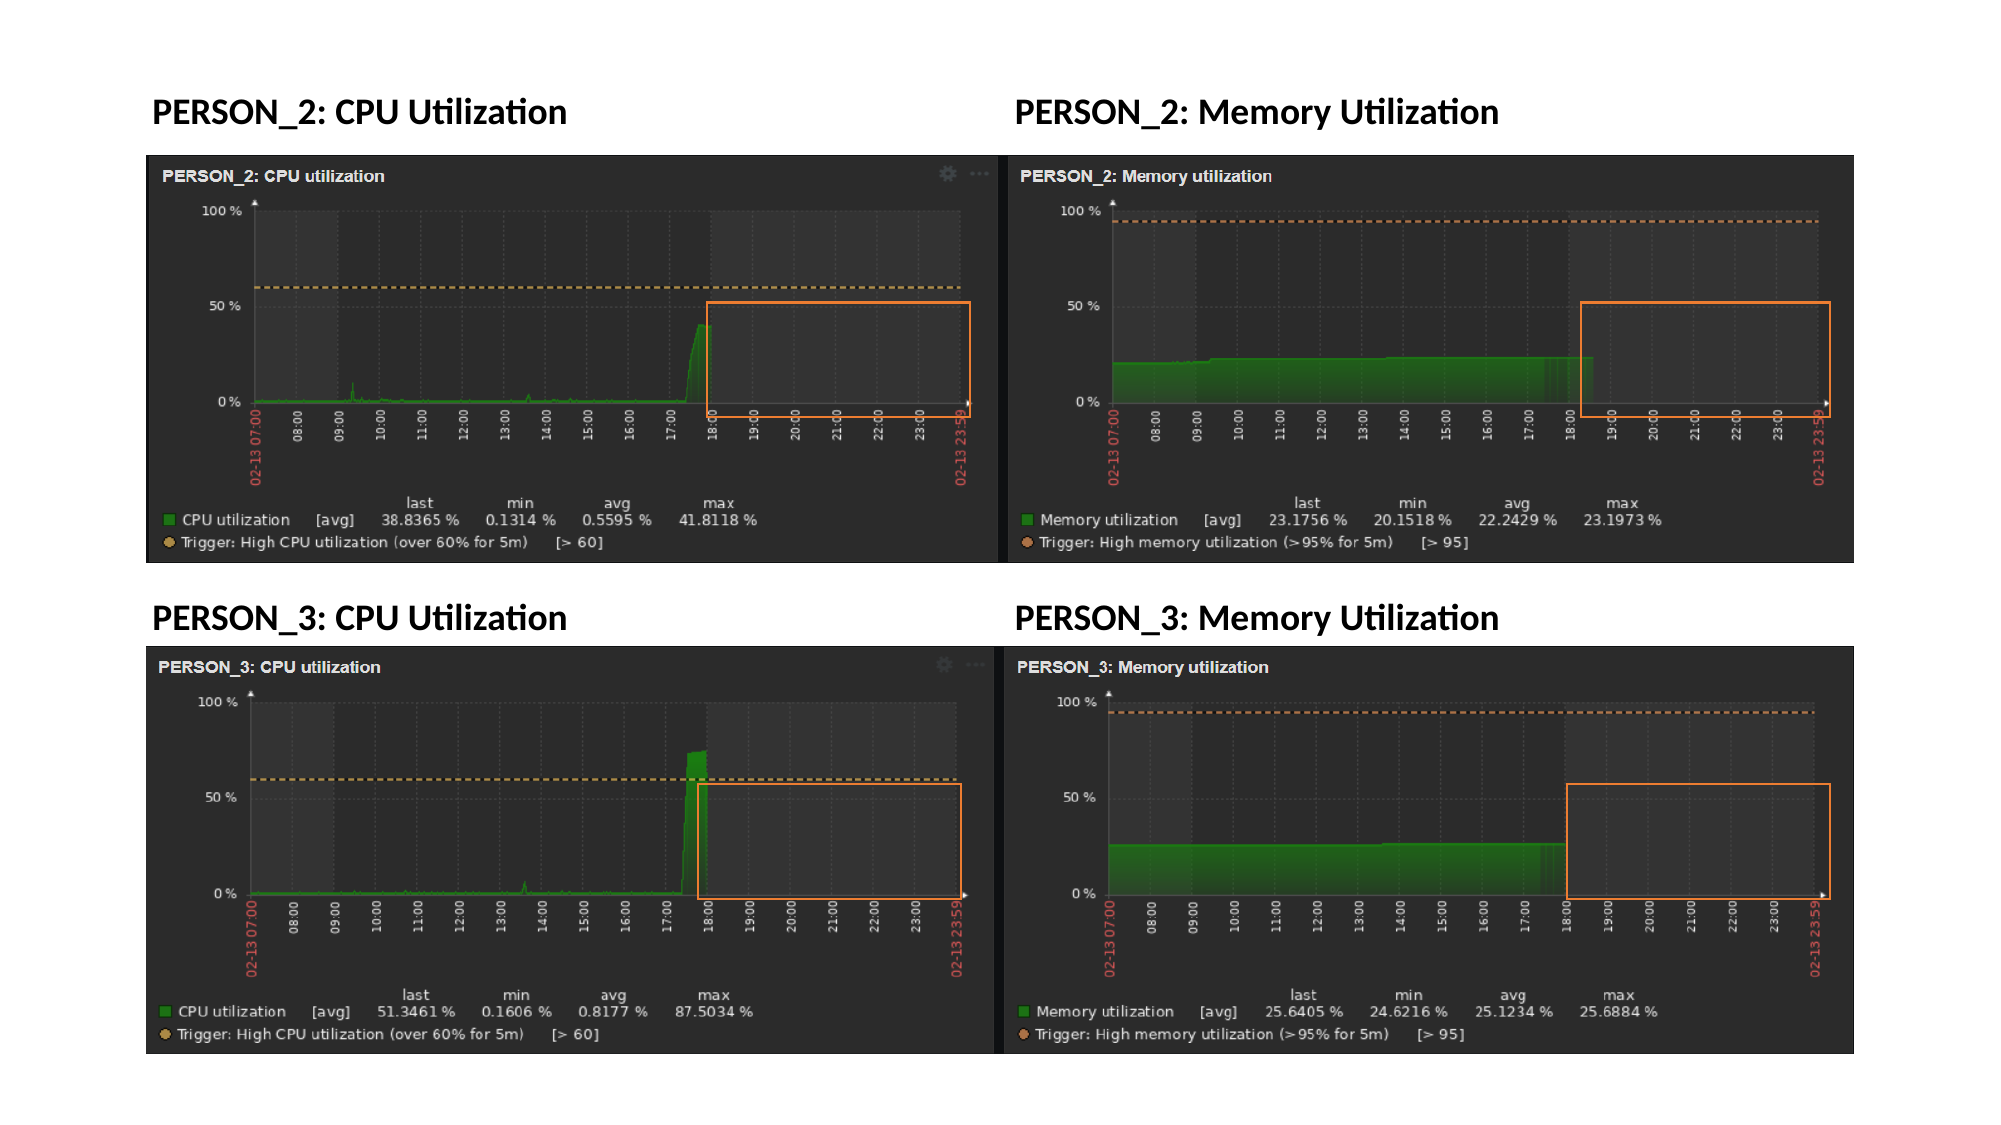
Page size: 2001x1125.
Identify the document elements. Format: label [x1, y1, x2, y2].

picture [146, 155, 1854, 563]
text_box [137, 585, 1863, 646]
text_box [137, 79, 1863, 141]
picture [146, 646, 1854, 1054]
